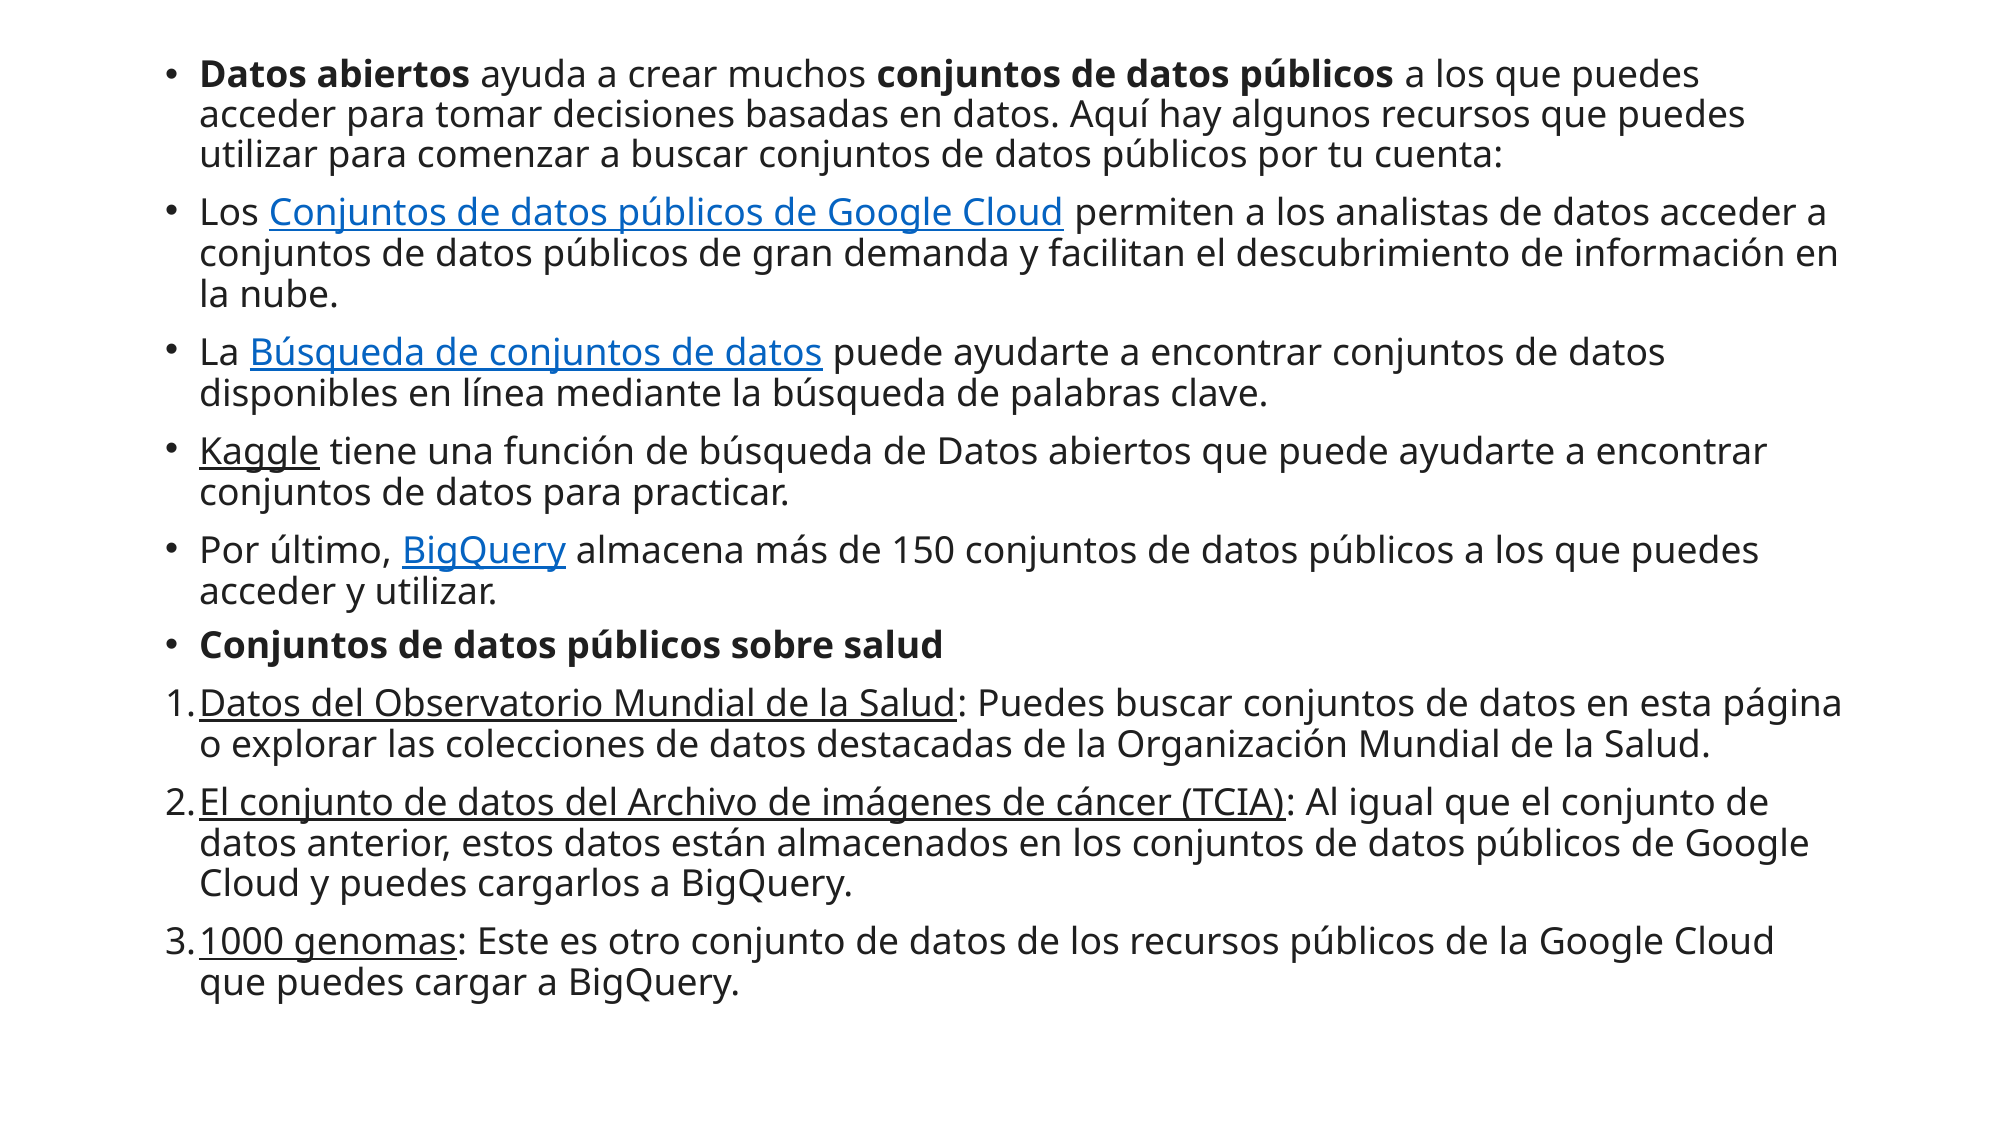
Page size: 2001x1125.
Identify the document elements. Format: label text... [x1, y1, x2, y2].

list Datos abiertos ayuda a crear muchos conjuntos de datos públicos a los que puedes acceder para tomar decisiones basadas en datos. Aquí hay algunos recursos que puedes utilizar para comenzar a buscar conjuntos de datos públicos por tu cuenta: Los Conjuntos de datos públicos de Google Cloud permiten a los analistas de datos acceder a conjuntos de datos públicos de gran demanda y facilitan el descubrimiento de información en la nube. La Búsqueda de conjuntos de datos puede ayudarte a encontrar conjuntos de datos disponibles en línea mediante la búsqueda de palabras clave. Kaggle tiene una función de búsqueda de Datos abiertos que puede ayudarte a encontrar conjuntos de datos para practicar. Por último, BigQuery almacena más de 150 conjuntos de datos públicos a los que puedes acceder y utilizar. Conjuntos de datos públicos sobre salud Datos del Observatorio Mundial de la Salud: Puedes buscar conjuntos de datos en esta página o explorar las colecciones de datos destacadas de la Organización Mundial de la Salud. El conjunto de datos del Archivo de imágenes de cáncer (TCIA): Al igual que el conjunto de datos anterior, estos datos están almacenados en los conjuntos de datos públicos de Google Cloud y puedes cargarlos a BigQuery. 1000 genomas: Este es otro conjunto de datos de los recursos públicos de la Google Cloud que puedes cargar a BigQuery. [150, 47, 1863, 1014]
